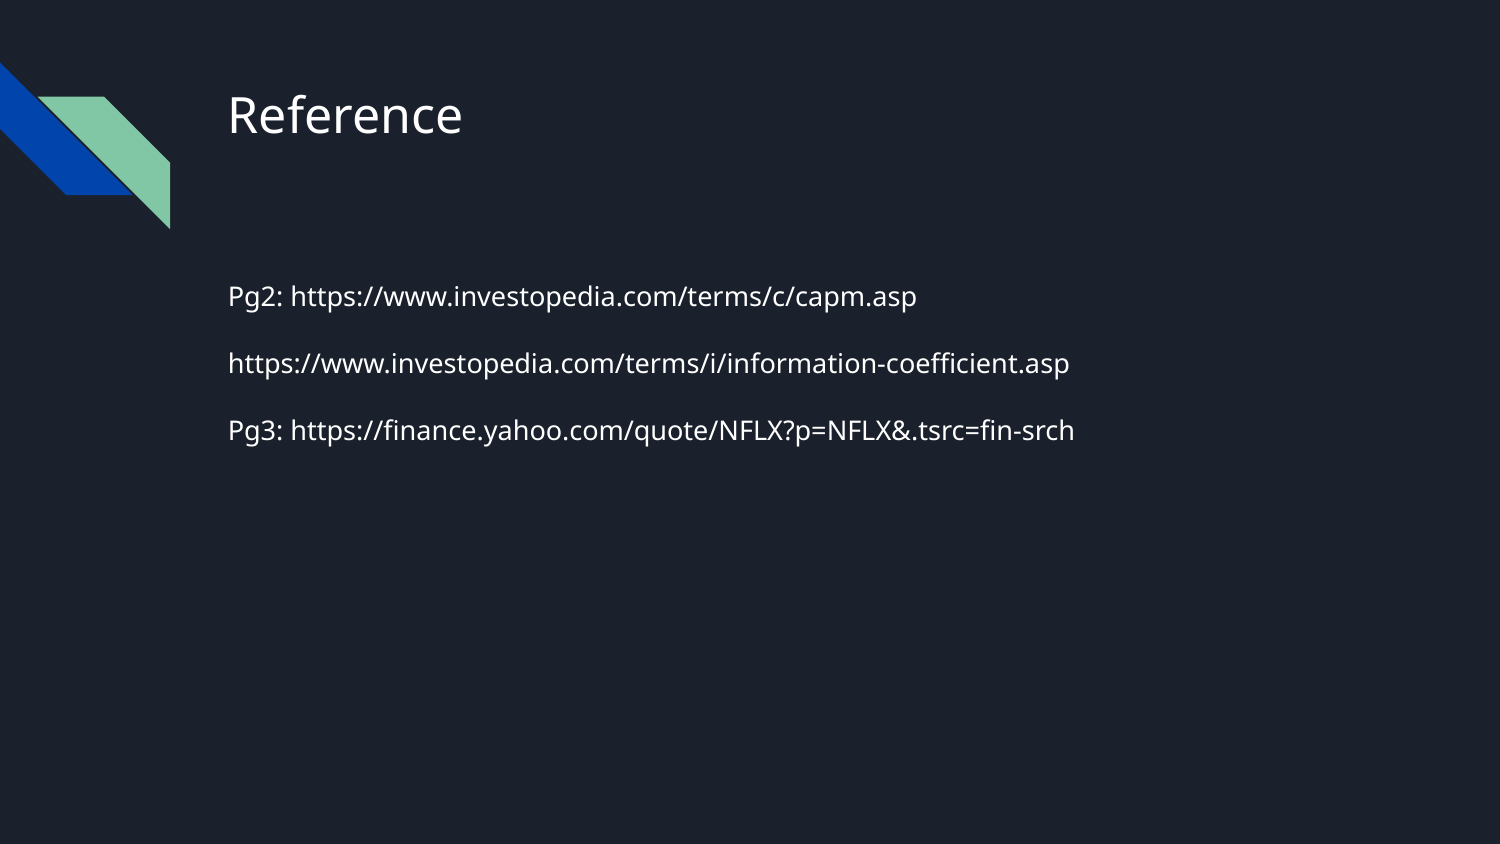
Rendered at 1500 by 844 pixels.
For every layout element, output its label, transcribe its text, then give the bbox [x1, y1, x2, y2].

title Reference [212, 64, 1368, 215]
list Pg2: https://www.investopedia.com/terms/c/capm.asp https://www.investopedia.com/terms/i/information-coefficient.asp Pg3: https://finance.yahoo.com/quote/NFLX?p=NFLX&.tsrc=fin-srch [212, 257, 1368, 735]
